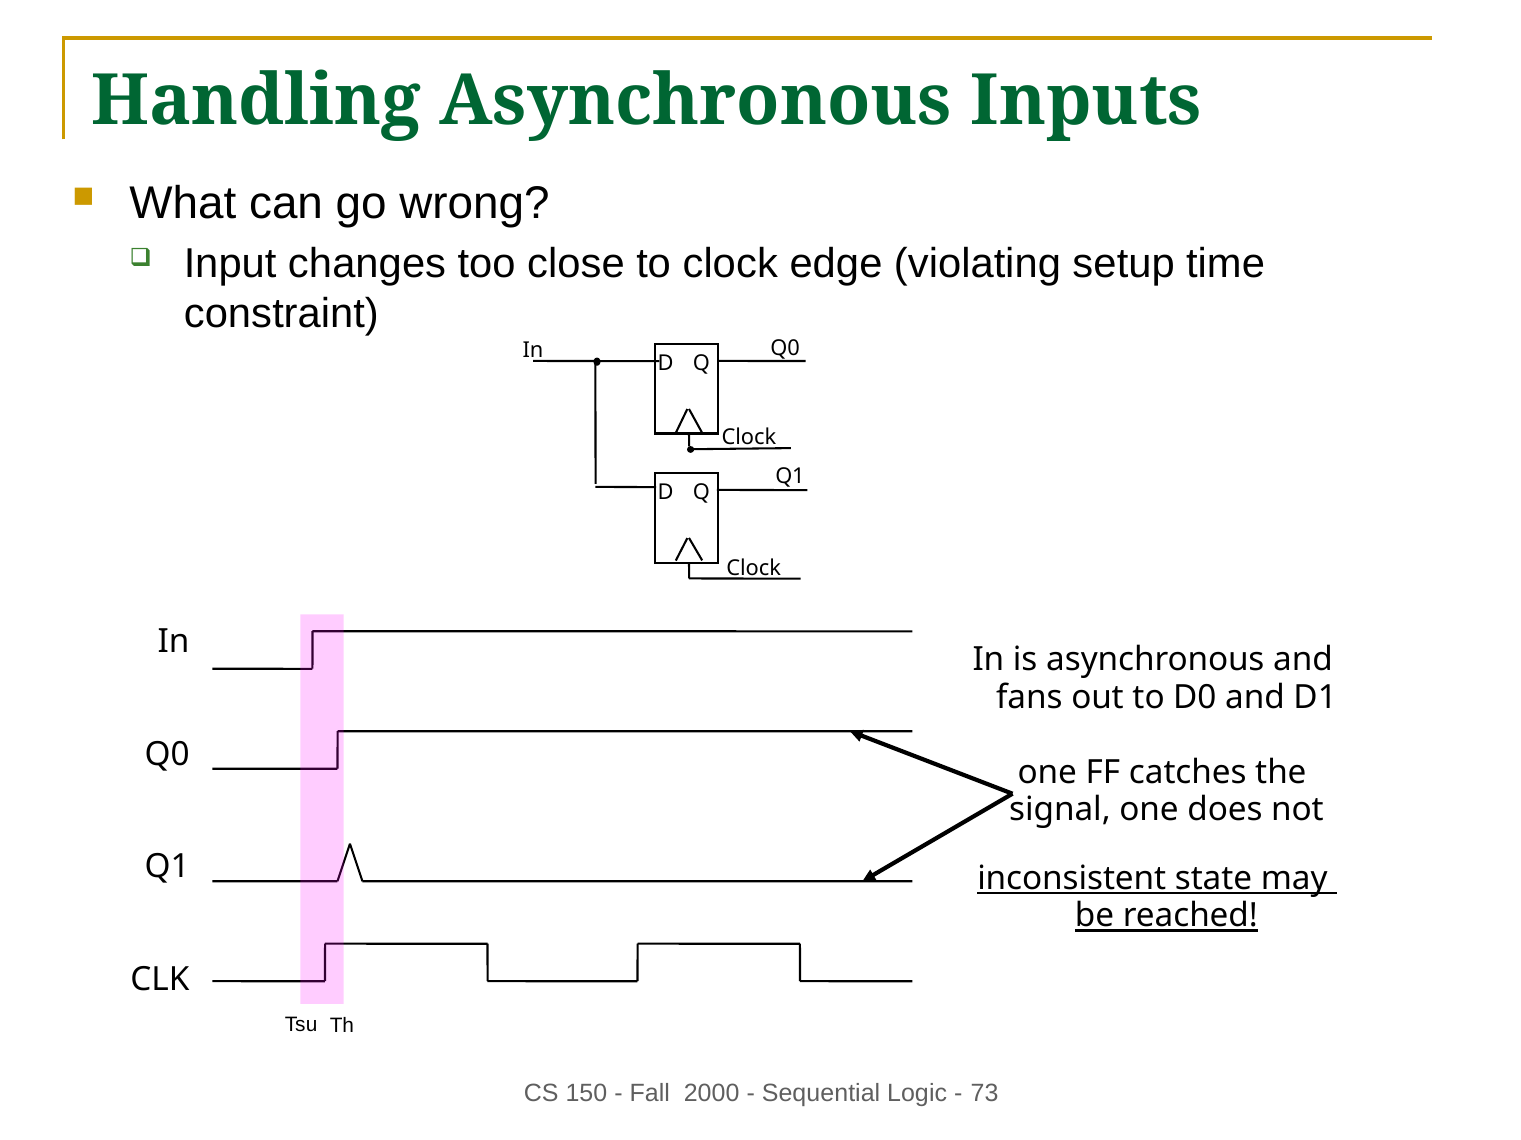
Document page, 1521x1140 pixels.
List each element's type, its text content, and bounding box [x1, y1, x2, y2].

text_box Tsu [270, 1003, 333, 1043]
text_box Th [315, 1004, 369, 1045]
footer CS 150 - Fall 2000 - Sequential Logic - 73 [444, 1038, 1079, 1115]
text_box [300, 614, 344, 1004]
text_box In is asynchronous and fans out to D0 and D1 one FF catches the signal, one does not inconsistent state may be reached! [937, 918, 1377, 982]
text_box In Q0 Q1 CLK [42, 598, 193, 1014]
title Handling Asynchronous Inputs [76, 46, 1445, 236]
list What can go wrong? Input changes too close to clock edge (violating setup time constraint) [57, 164, 1426, 918]
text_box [524, 333, 808, 579]
